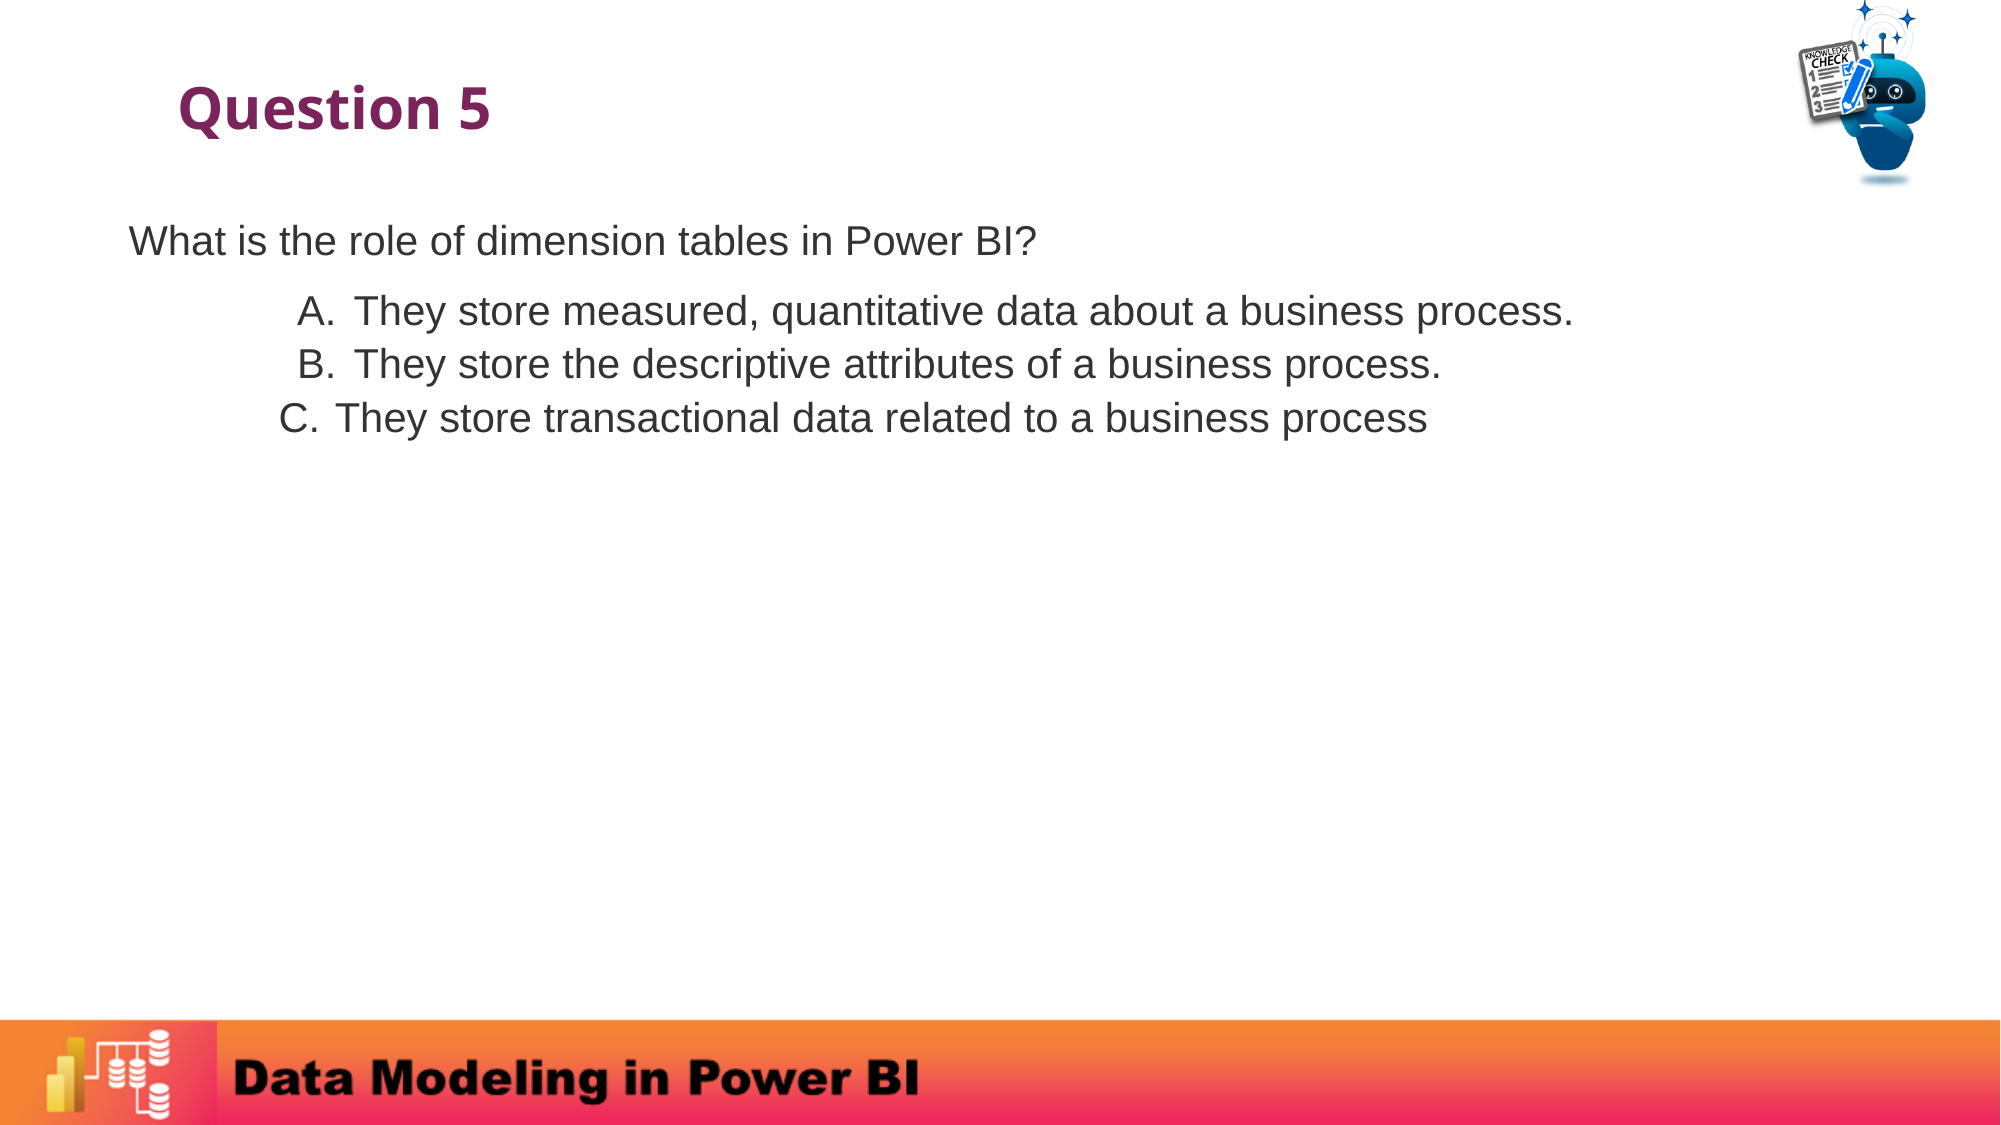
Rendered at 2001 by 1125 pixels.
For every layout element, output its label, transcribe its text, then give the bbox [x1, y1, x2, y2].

picture [0, 0, 2001, 1125]
text_box Question 5 [163, 58, 1163, 149]
text_box What is the role of dimension tables in Power BI? They store measured, quantitative data about a business process. They store the descriptive attributes of a business process. They store transactional data related to a business process [113, 202, 1972, 449]
